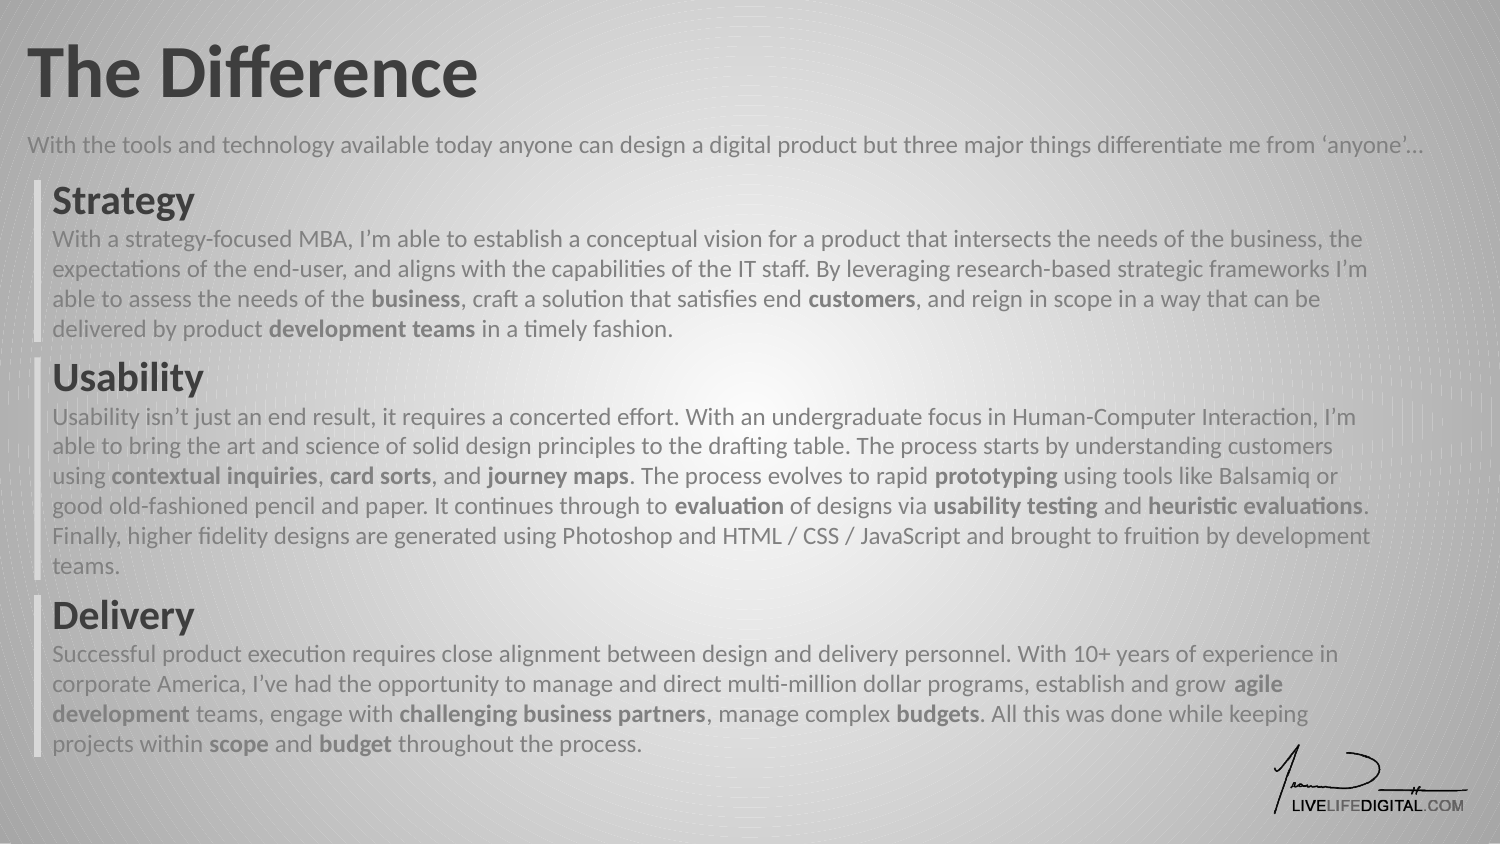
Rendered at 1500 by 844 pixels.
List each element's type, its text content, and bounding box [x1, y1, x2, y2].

text_box Usability Usability isn’t just an end result, it requires a concerted effort. With an undergraduate focus in Human-Computer Interaction, I’m able to bring the art and science of solid design principles to the drafting table. The process starts by understanding customers using contextual inquiries, card sorts, and journey maps. The process evolves to rapid prototyping using tools like Balsamiq or good old-fashioned pencil and paper. It continues through to evaluation of designs via usability testing and heuristic evaluations. Finally, higher fidelity designs are generated using Photoshop and HTML / CSS / JavaScript and brought to fruition by development teams. [37, 342, 1400, 580]
text_box With the tools and technology available today anyone can design a digital product but three major things differentiate me from ‘anyone’... [12, 121, 1450, 167]
picture [1262, 734, 1472, 824]
title The Difference [12, 0, 857, 121]
text_box Strategy With a strategy-focused MBA, I’m able to establish a conceptual vision for a product that intersects the needs of the business, the expectations of the end-user, and aligns with the capabilities of the IT staff. By leveraging research-based strategic frameworks I’m able to assess the needs of the business, craft a solution that satisfies end customers, and reign in scope in a way that can be delivered by product development teams in a timely fashion. [37, 167, 1401, 350]
text_box Delivery Successful product execution requires close alignment between design and delivery personnel. With 10+ years of experience in corporate America, I’ve had the opportunity to manage and direct multi-million dollar programs, establish and grow agile development teams, engage with challenging business partners, manage complex budgets. All this was done while keeping projects within scope and budget throughout the process. [37, 580, 1400, 765]
